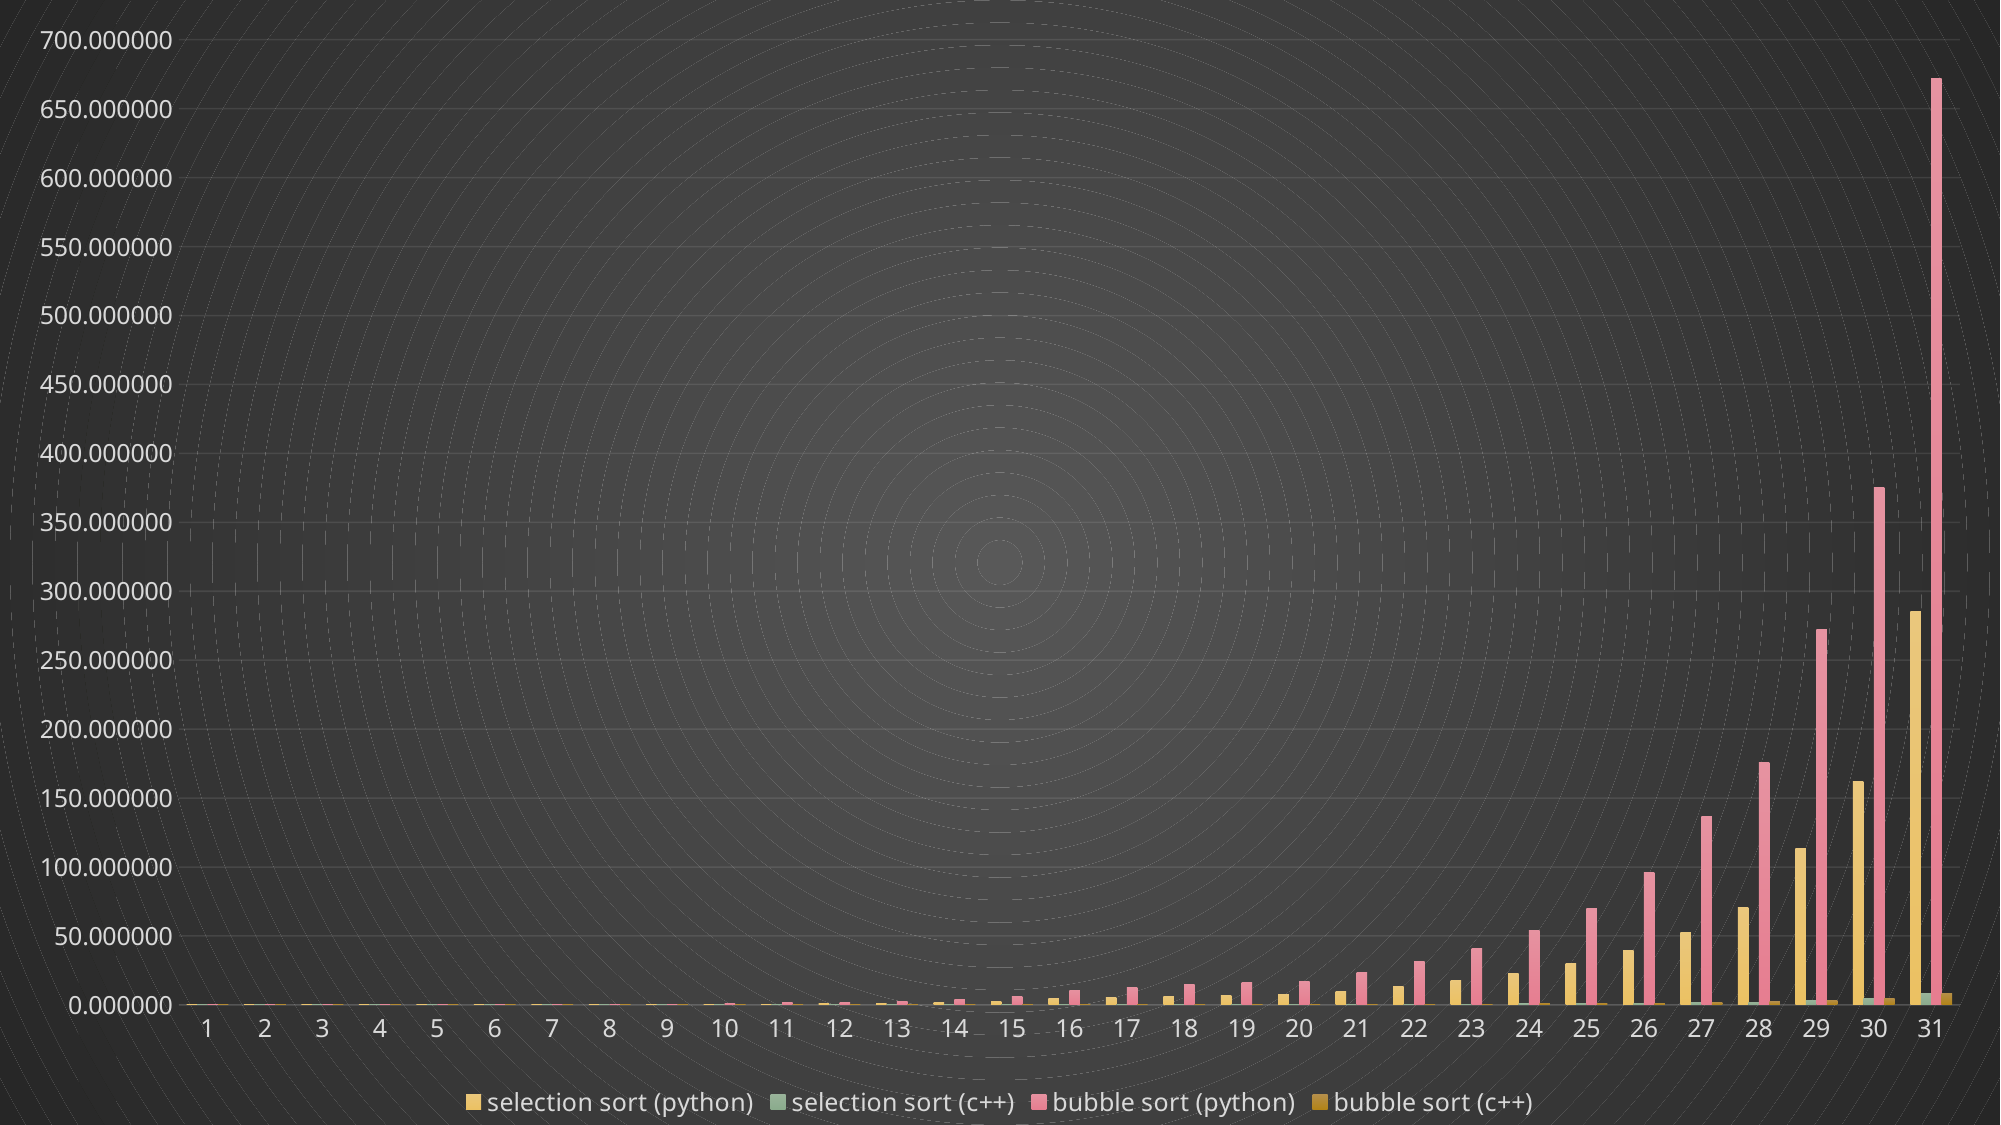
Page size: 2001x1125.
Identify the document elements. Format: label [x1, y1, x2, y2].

chart [0, 0, 2000, 1125]
